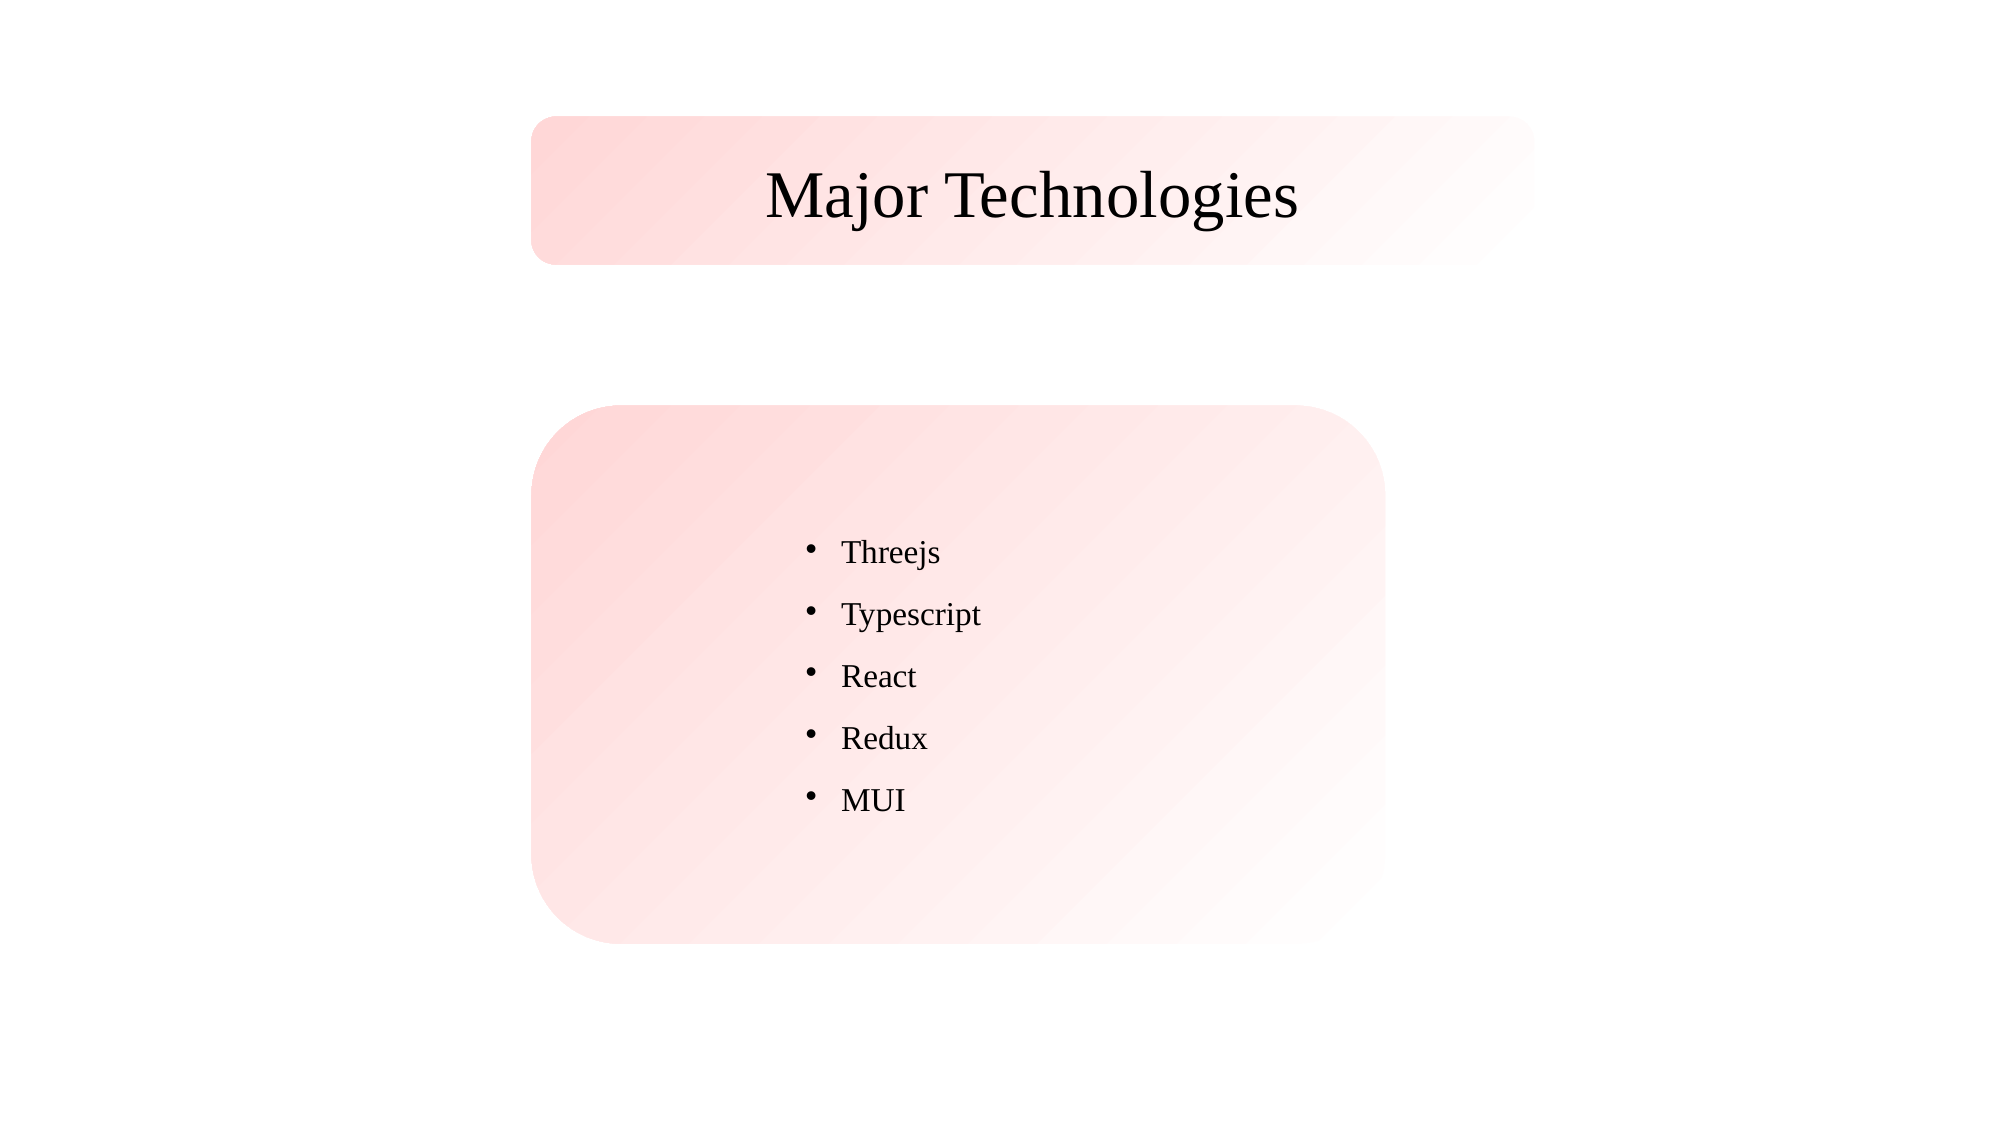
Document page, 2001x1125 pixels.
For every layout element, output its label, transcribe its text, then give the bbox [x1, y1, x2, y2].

text_box Threejs Typescript React Redux MUI [790, 501, 1085, 847]
text_box Major Technologies [531, 116, 1535, 265]
text_box [531, 405, 1386, 944]
